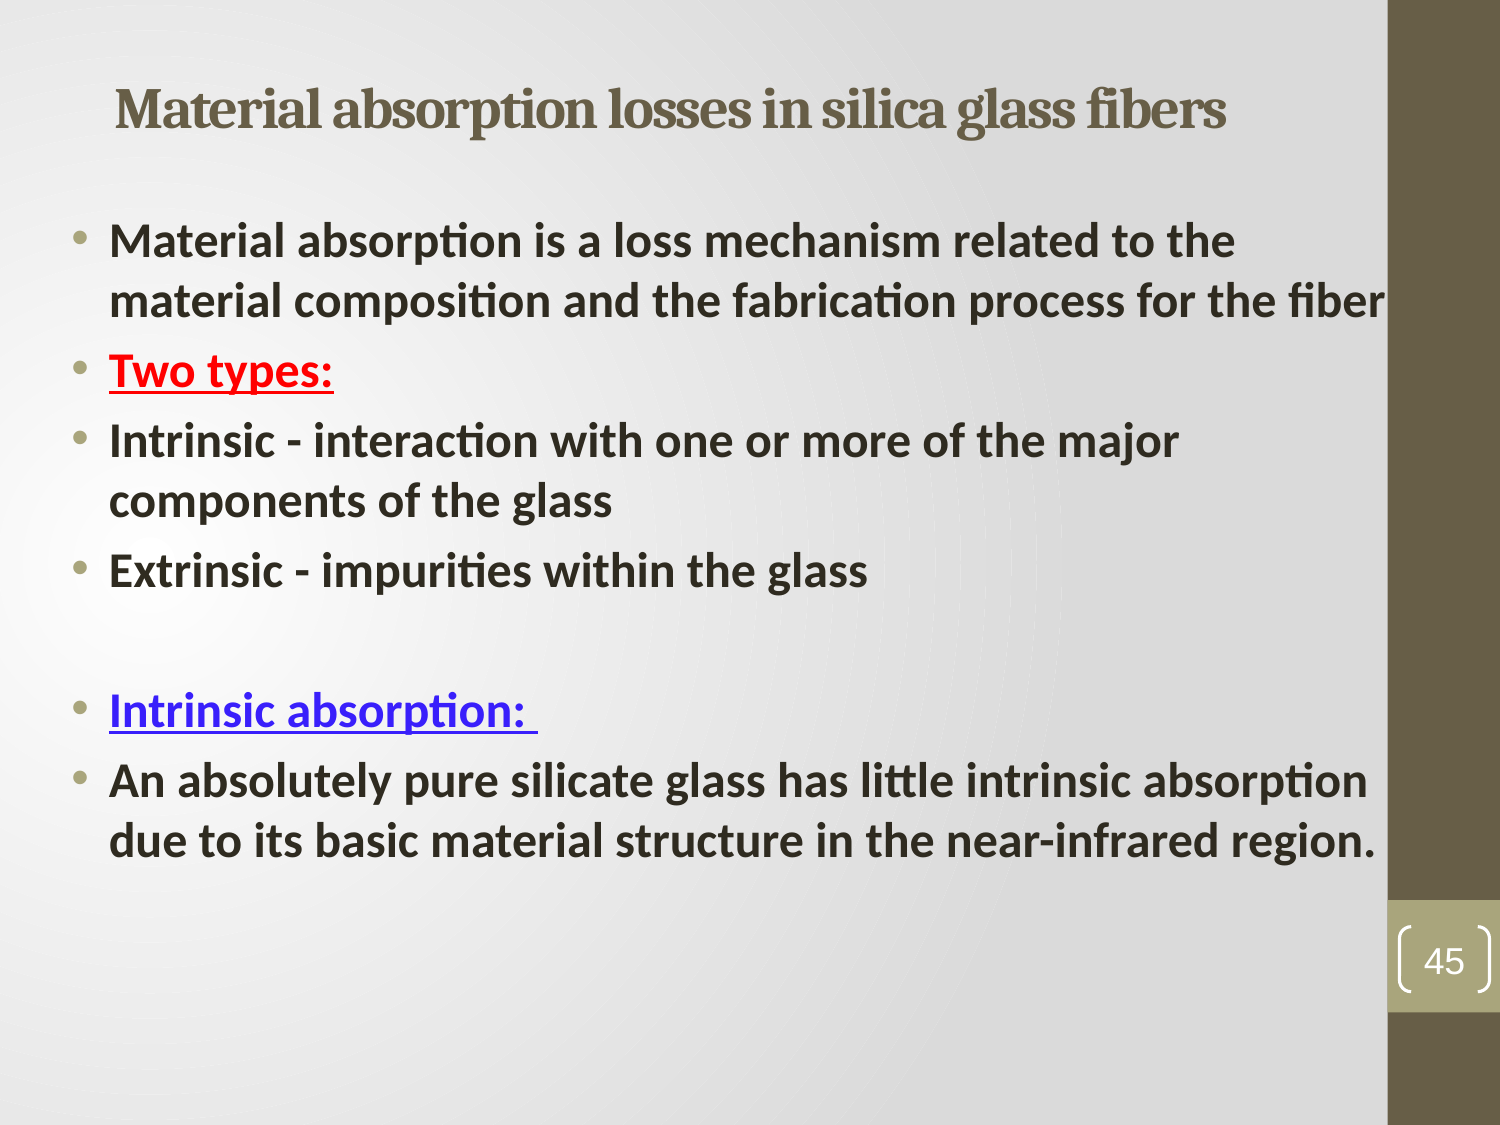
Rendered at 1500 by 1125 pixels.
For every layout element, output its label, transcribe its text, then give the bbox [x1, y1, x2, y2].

list Material absorption is a loss mechanism related to the material composition and the fabrication process for the fiber Two types: Intrinsic - interaction with one or more of the major components of the glass Extrinsic - impurities within the glass Intrinsic absorption: An absolutely pure silicate glass has little intrinsic absorption due to its basic material structure in the near-infrared region. [37, 200, 1425, 1007]
title Material absorption losses in silica glass fibers [99, 60, 1369, 150]
slide_number 45 [1397, 925, 1492, 994]
